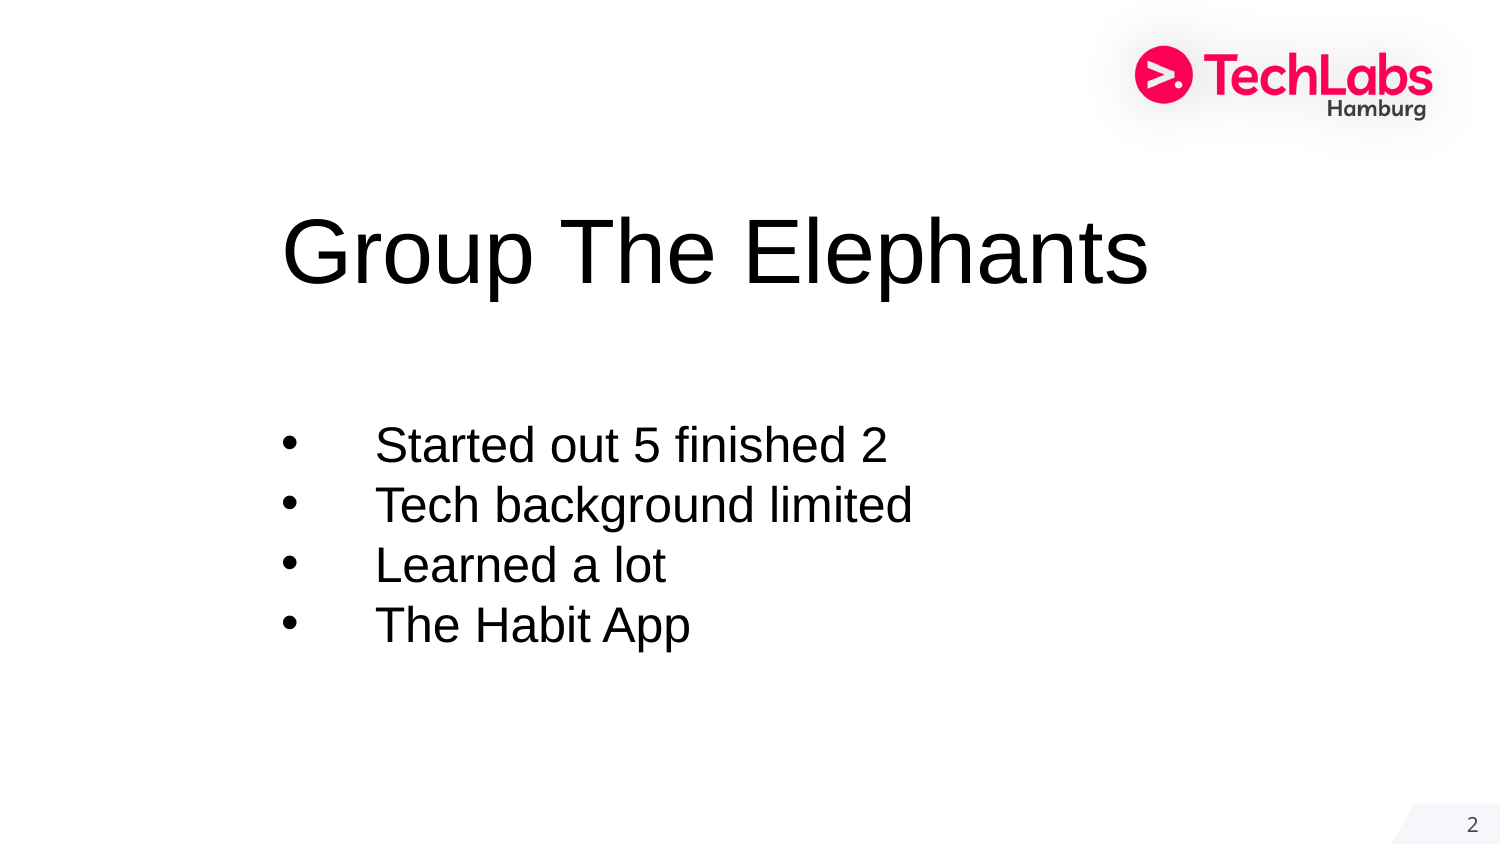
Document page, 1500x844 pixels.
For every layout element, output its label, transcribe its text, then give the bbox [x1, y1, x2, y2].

slide_number 2 [1403, 796, 1494, 844]
text_box Group The Elephants Started out 5 finished 2 Tech background limited Learned a lot The Habit App [266, 184, 1343, 844]
picture [1112, 27, 1457, 142]
